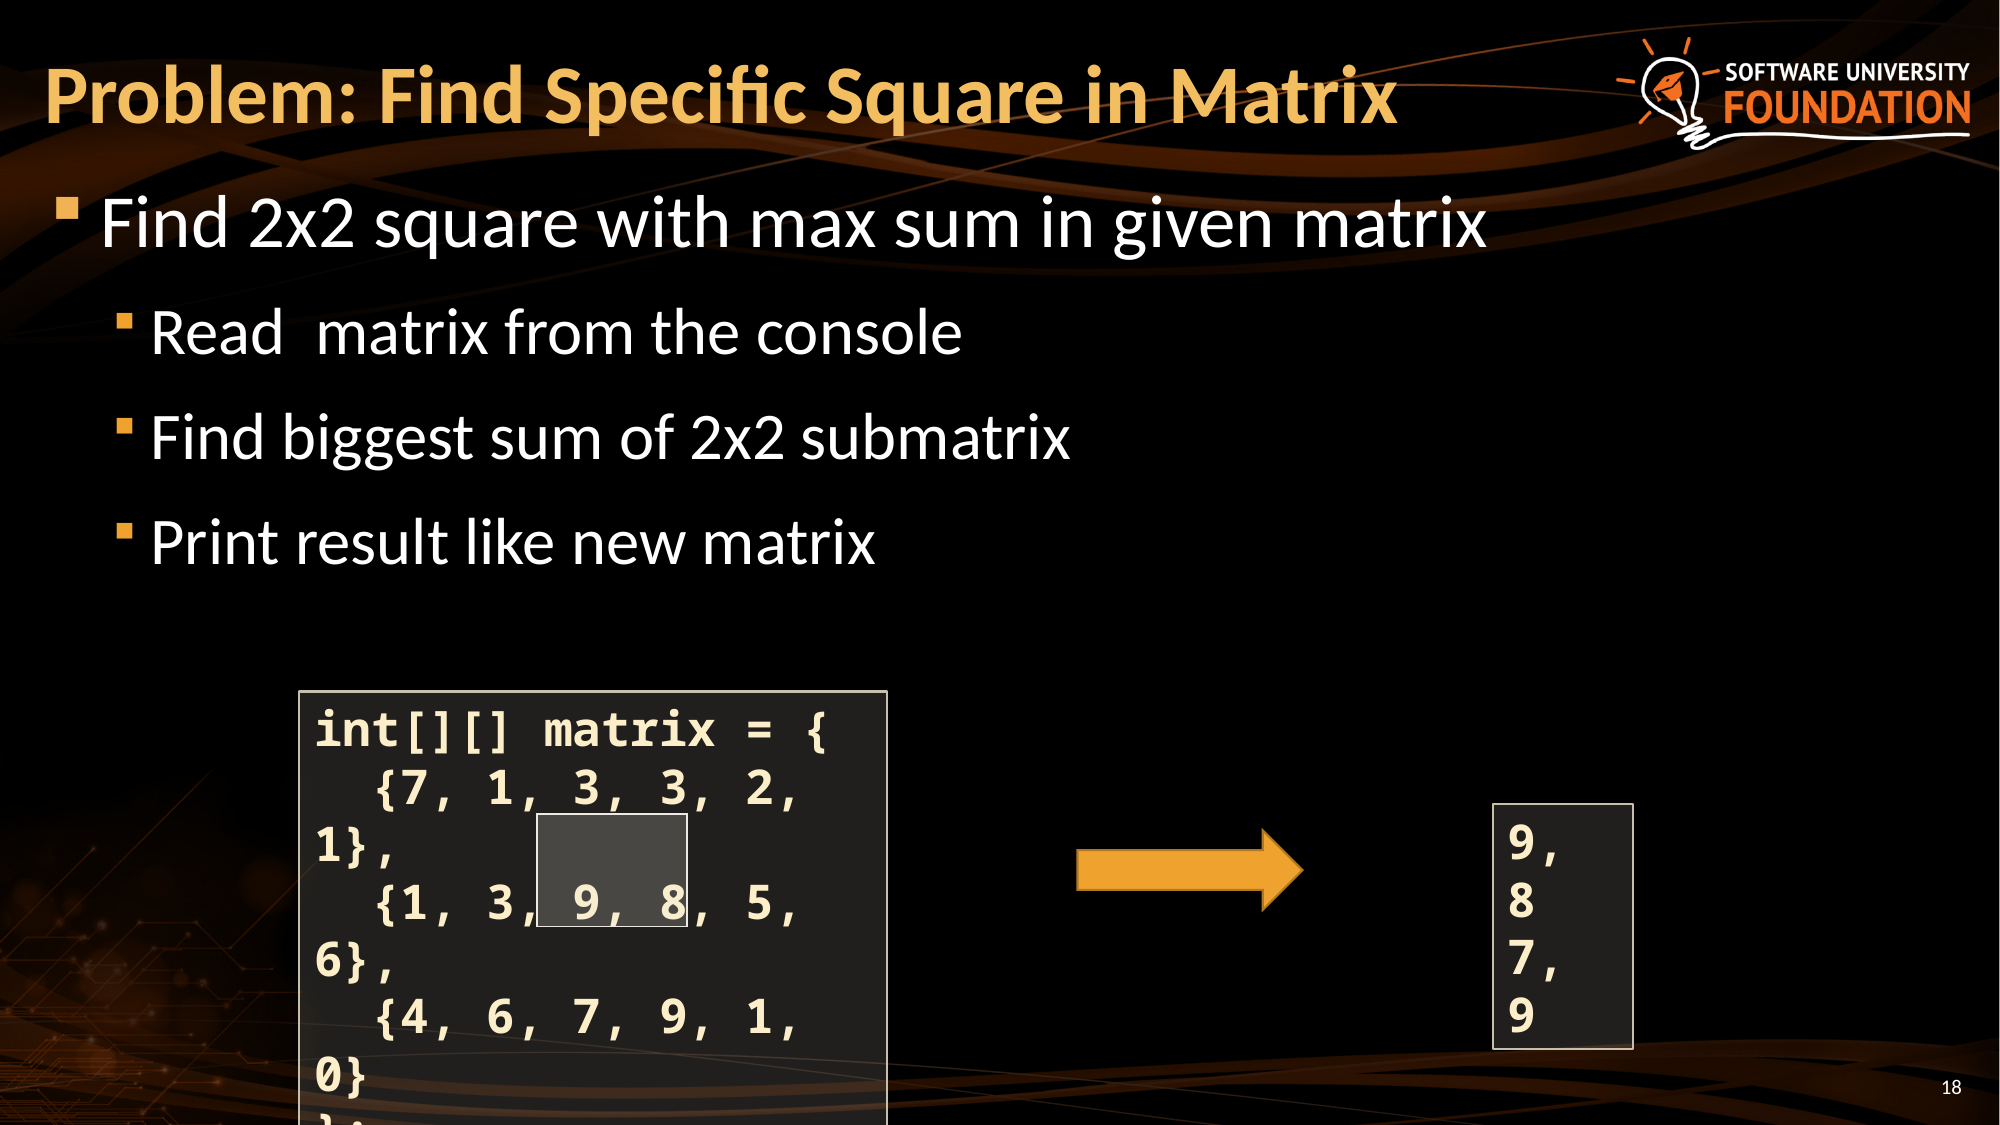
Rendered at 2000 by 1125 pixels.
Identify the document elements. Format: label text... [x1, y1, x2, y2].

picture [0, 0, 2000, 1125]
text_box [1076, 827, 1304, 913]
text_box 9, 8 7, 9 [1493, 804, 1633, 1049]
text_box int[][] matrix = { {7, 1, 3, 3, 2, 1}, {1, 3, 9, 8, 5, 6}, {4, 6, 7, 9, 1, 0} }; [299, 691, 887, 1125]
title Problem: Find Specific Square in Matrix [26, 5, 1598, 188]
text_box [537, 813, 688, 927]
list Find 2x2 square with max sum in given matrix Read matrix from the console Find biggest sum of 2x2 submatrix Print result like new matrix [32, 166, 1908, 1075]
slide_number 18 [1897, 1070, 1968, 1103]
